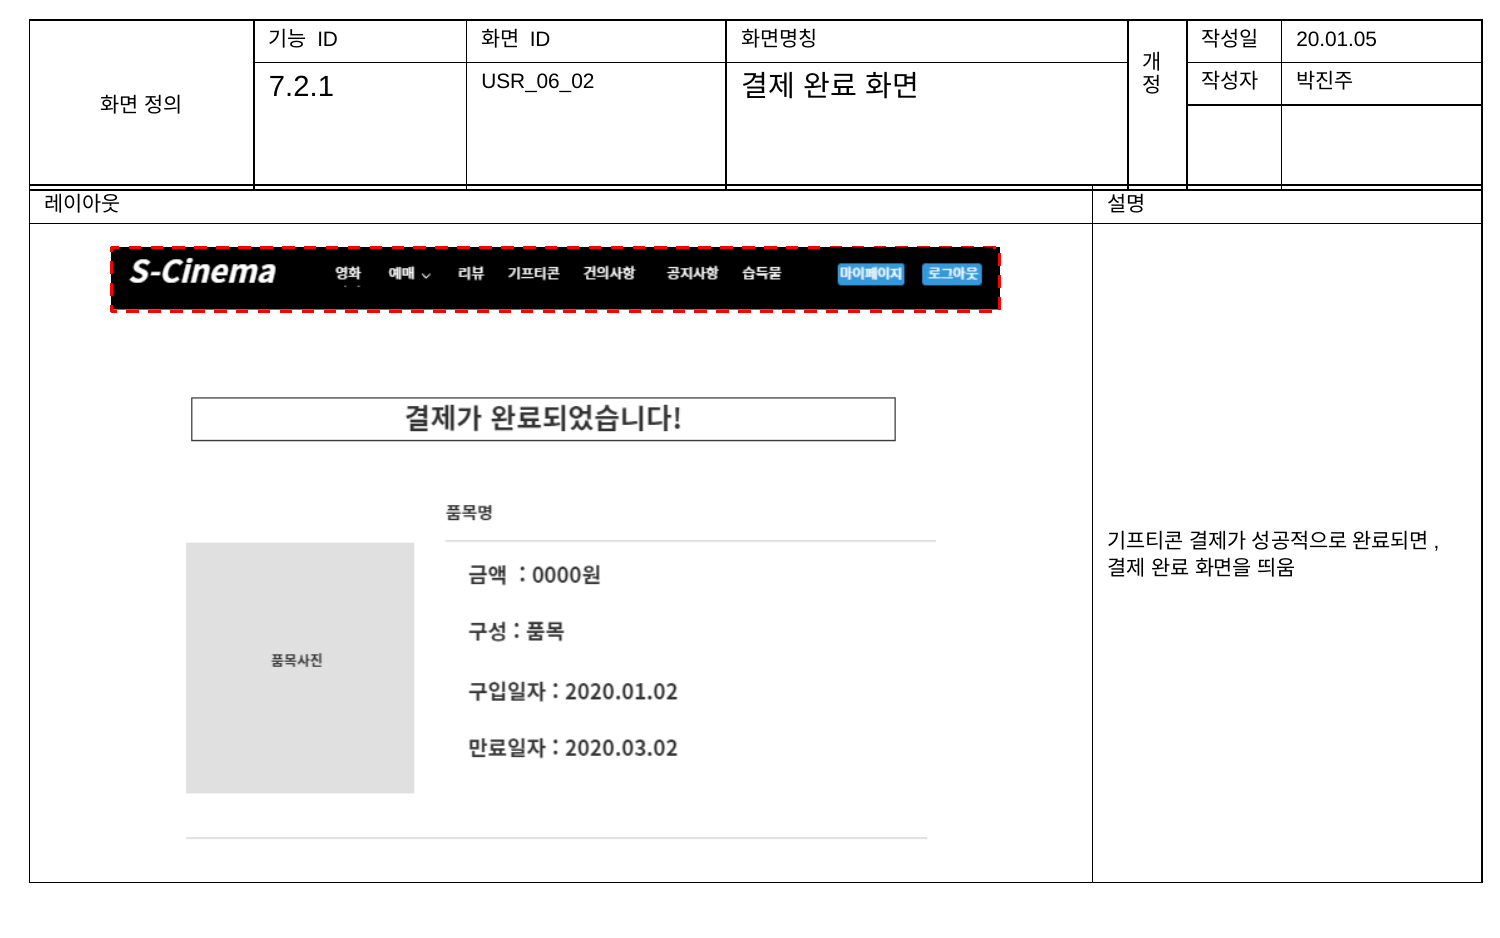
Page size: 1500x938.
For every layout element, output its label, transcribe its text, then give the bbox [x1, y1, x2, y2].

table_cell USR_06_02 [467, 63, 725, 184]
table_cell 작성자 [1188, 63, 1281, 104]
table_cell 기프티콘 결제가 성공적으로 완료되면, 결제 완료 화면을 띄움 [1093, 224, 1481, 882]
table_header 기능 ID [255, 21, 466, 62]
table_header 개정 [1129, 21, 1186, 184]
table_header 화면 정의 [30, 21, 253, 184]
table_header 레이아웃 [30, 186, 1092, 223]
table_cell [1188, 106, 1281, 184]
table_header 작성일 [1188, 21, 1281, 62]
table_cell 결제 완료 화면 [727, 63, 1127, 184]
table_cell 7.2.1 [255, 63, 466, 184]
table_header 설명 [1093, 186, 1481, 223]
picture [110, 247, 1000, 861]
table_cell [30, 224, 1092, 882]
table_header 20.01.05 [1282, 21, 1481, 62]
table_header 화면 ID [467, 21, 725, 62]
table_cell [1282, 106, 1481, 184]
table_header 화면명칭 [727, 21, 1127, 62]
table_cell 박진주 [1282, 63, 1481, 104]
